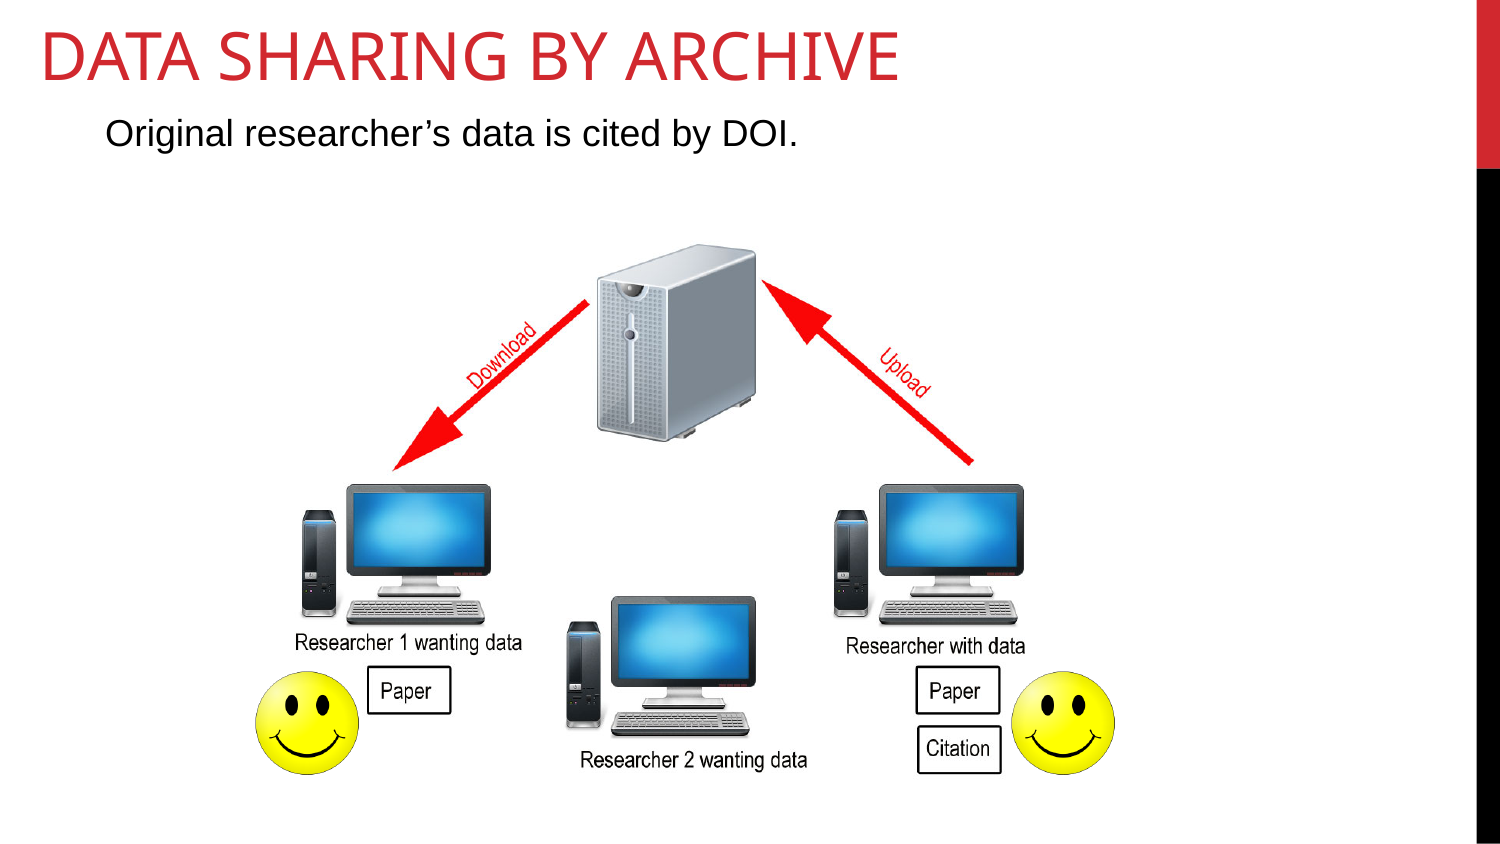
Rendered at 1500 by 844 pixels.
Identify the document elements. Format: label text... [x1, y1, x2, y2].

list Original researcher’s data is cited by DOI. [90, 101, 1330, 185]
picture [253, 221, 1117, 791]
title Data Sharing by Archive [24, 18, 1450, 101]
